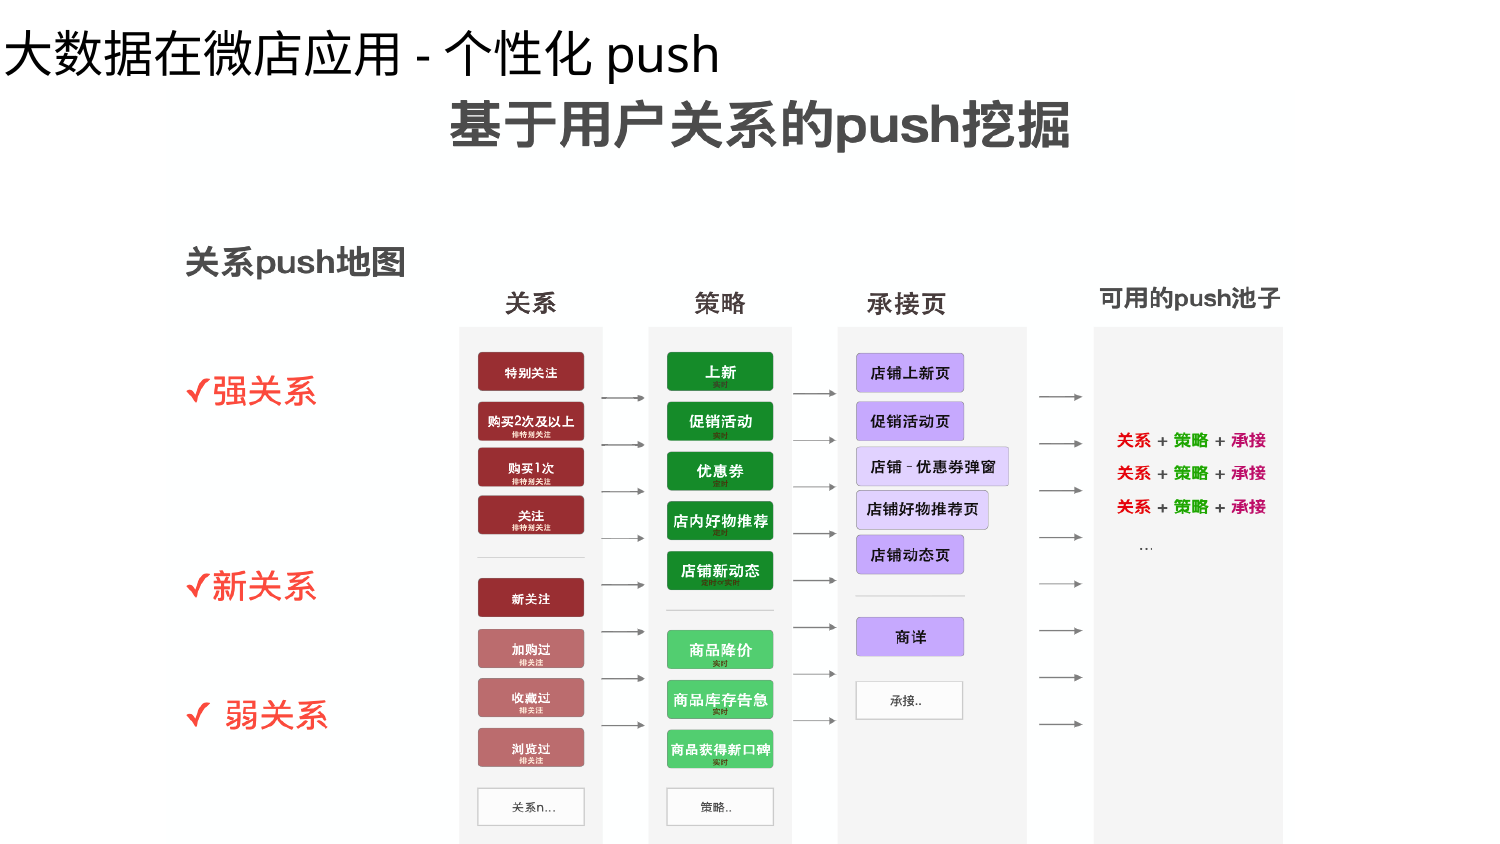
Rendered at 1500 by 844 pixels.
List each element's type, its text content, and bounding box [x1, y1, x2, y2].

text_box 大数据在微店应用-个性化push [0, 14, 737, 90]
picture [166, 90, 1295, 844]
